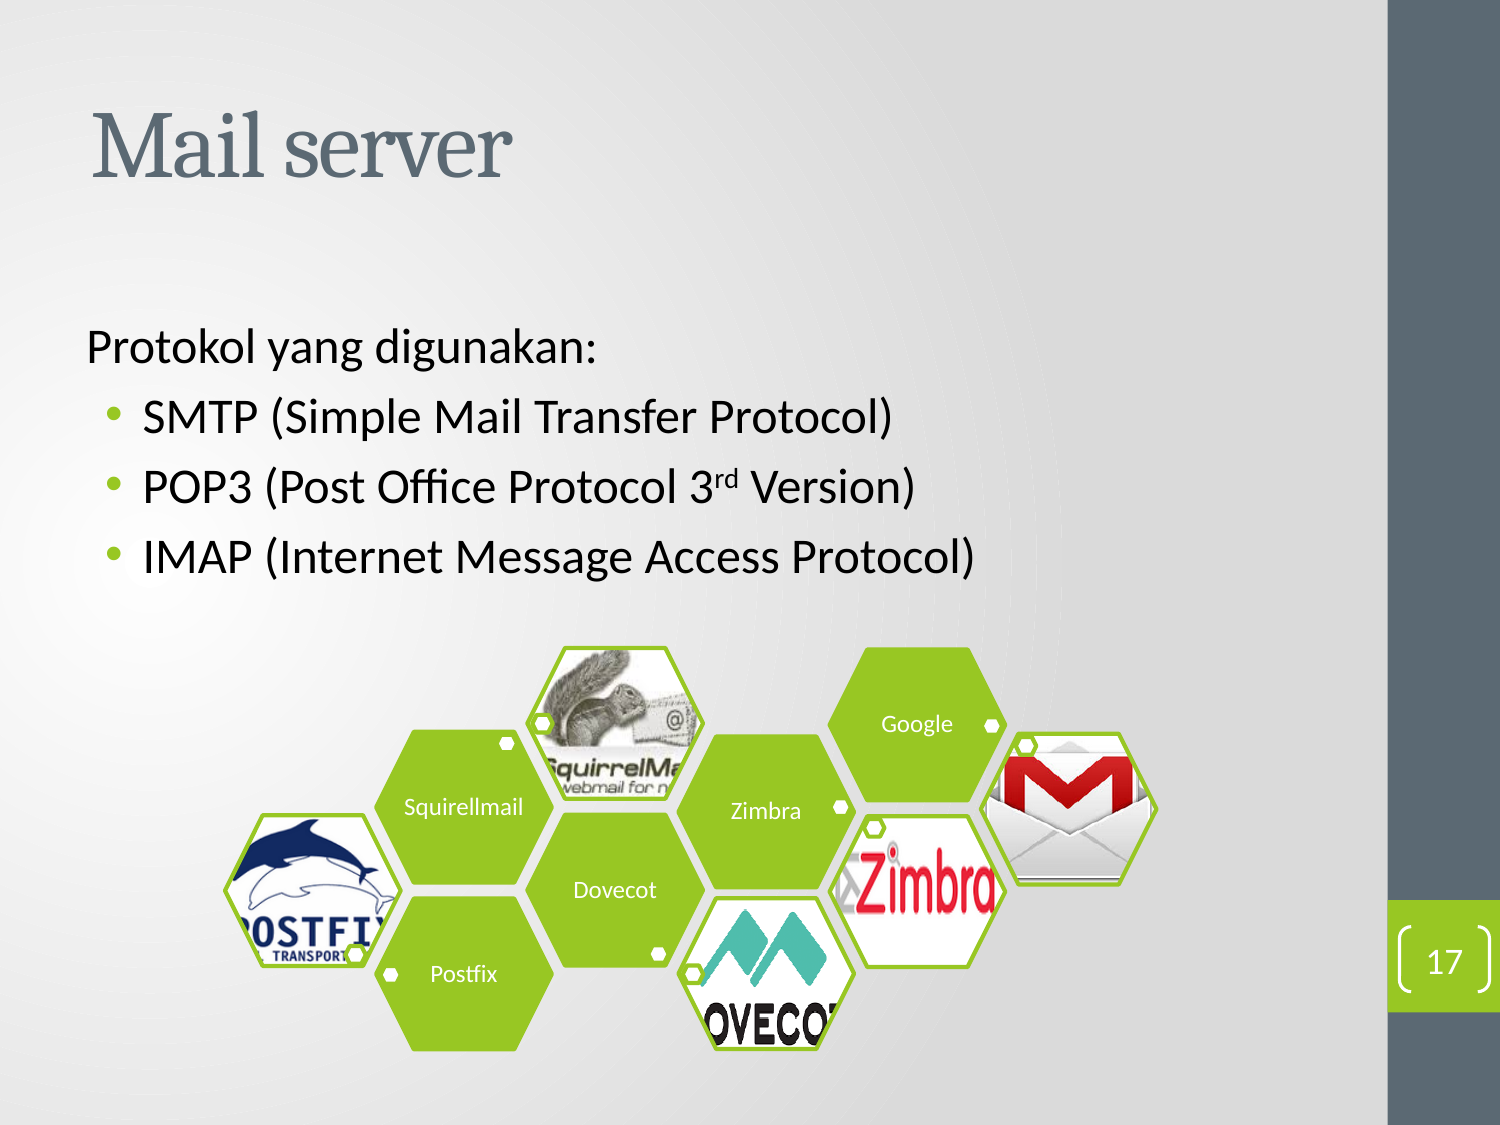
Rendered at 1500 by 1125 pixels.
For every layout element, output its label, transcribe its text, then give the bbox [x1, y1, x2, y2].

list Protokol yang digunakan: SMTP (Simple Mail Transfer Protocol) POP3 (Post Office Protocol 3rd Version) IMAP (Internet Message Access Protocol) [71, 305, 1429, 585]
title Mail server [75, 45, 1325, 233]
slide_number 17 [1397, 925, 1492, 994]
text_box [224, 621, 1157, 1076]
